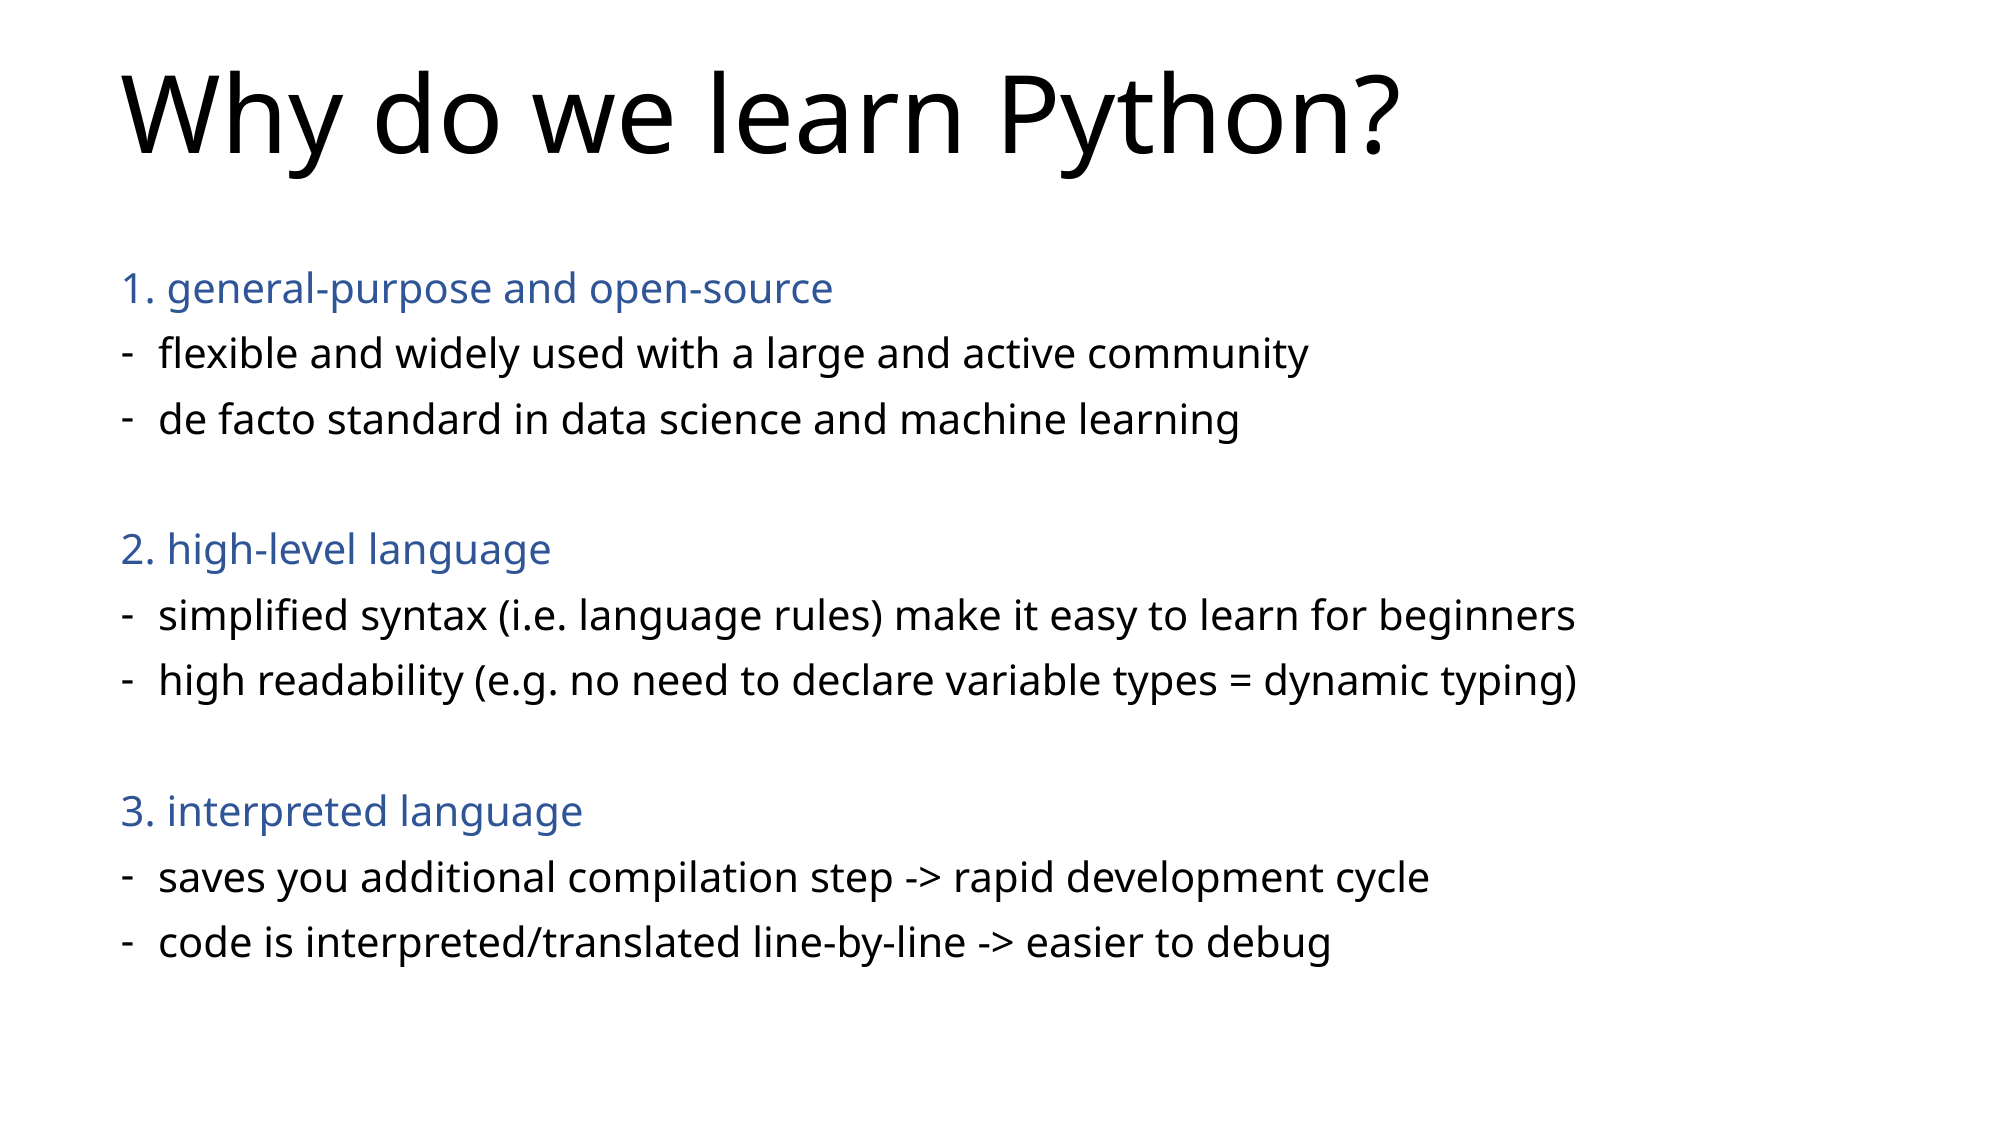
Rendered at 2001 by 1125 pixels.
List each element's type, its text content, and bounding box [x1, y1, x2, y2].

list 1. general-purpose and open-source flexible and widely used with a large and active community de facto standard in data science and machine learning 2. high-level language simplified syntax (i.e. language rules) make it easy to learn for beginners high readability (e.g. no need to declare variable types = dynamic typing) 3. interpreted language saves you additional compilation step -> rapid development cycle code is interpreted/translated line-by-line -> easier to debug [105, 249, 1802, 1005]
title Why do we learn Python? [105, 25, 1895, 212]
